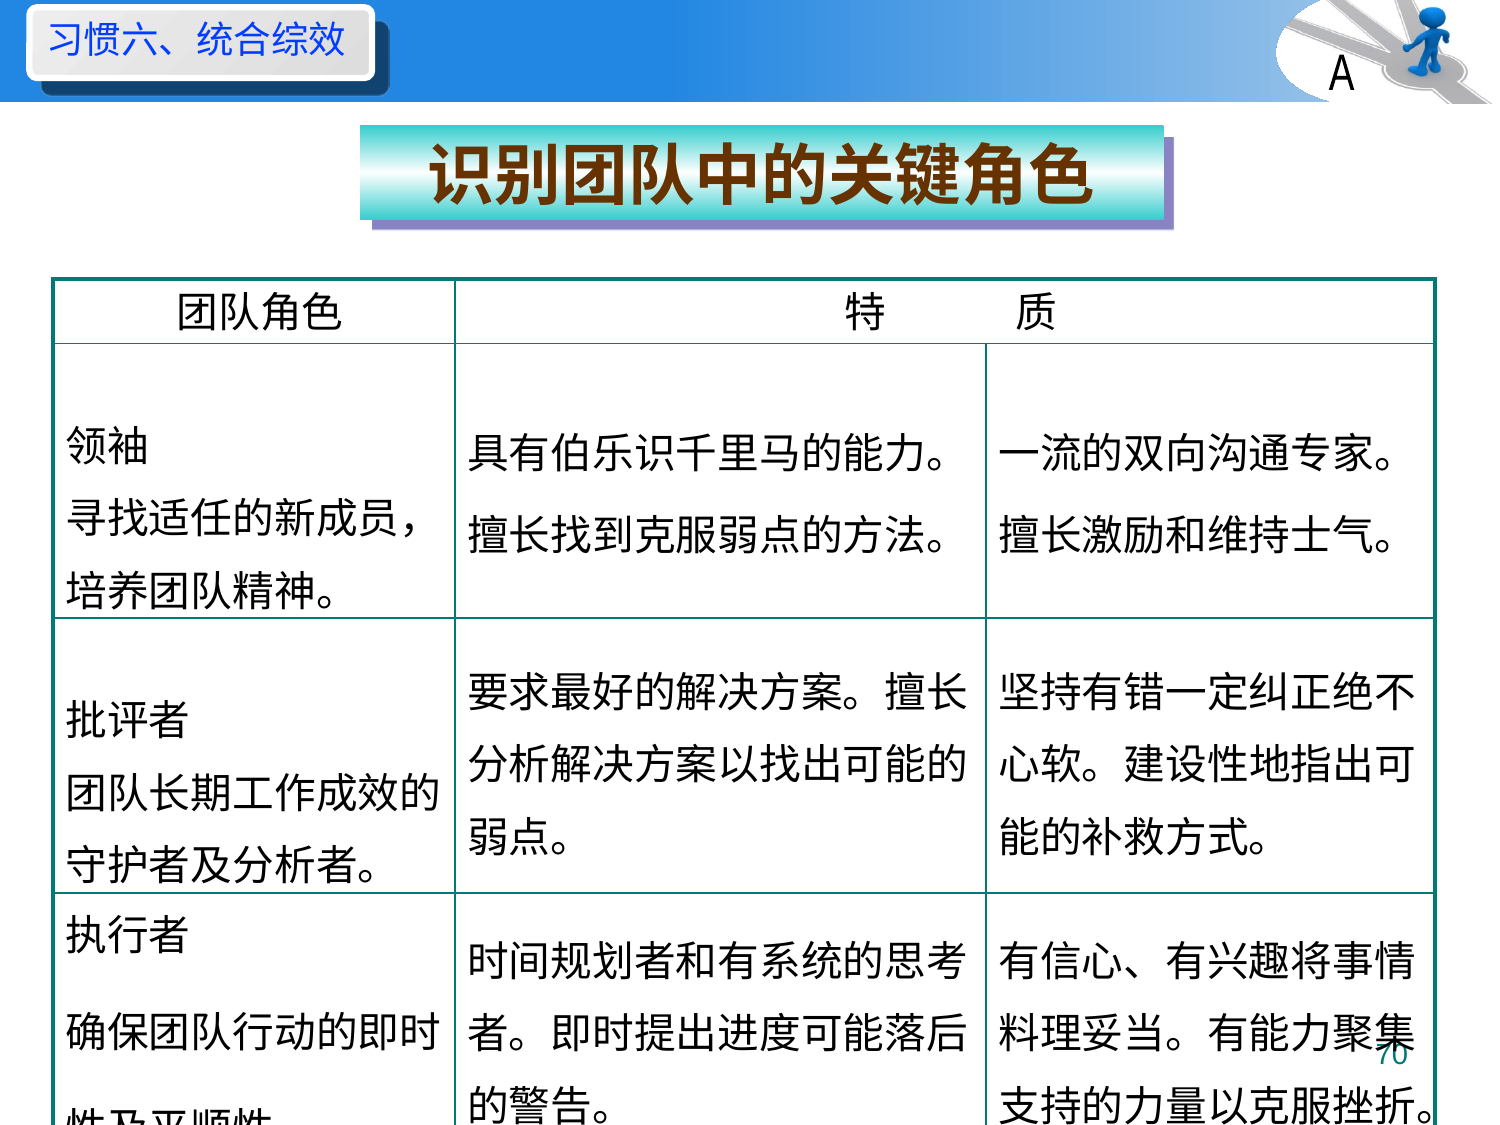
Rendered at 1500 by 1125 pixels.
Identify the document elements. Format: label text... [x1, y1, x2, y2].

table_cell 时间规划者和有系统的思考者。即时提出进度可能落后的警告。 [456, 894, 985, 1125]
table_cell 批评者 团队长期工作成效的守护者及分析者。 [55, 619, 454, 892]
picture [1281, 0, 1500, 104]
table_cell 一流的双向沟通专家。 擅长激励和维持士气。 [987, 344, 1433, 617]
table_cell 有信心、有兴趣将事情料理妥当。有能力聚集支持的力量以克服挫折。 [987, 894, 1433, 1125]
table_header 特 质 [456, 281, 1433, 343]
table_header 团队角色 [55, 281, 454, 343]
table_cell 执行者 确保团队行动的即时性及平顺性。 [55, 894, 454, 1125]
table_cell 要求最好的解决方案。擅长分析解决方案以找出可能的弱点。 [456, 619, 985, 892]
table_cell 领袖 寻找适任的新成员，培养团队精神。 [55, 344, 454, 617]
text_box 习惯六、统合综效 [29, 7, 373, 79]
title 识别团队中的关键角色 [359, 125, 1164, 221]
table_cell 具有伯乐识千里马的能力。 擅长找到克服弱点的方法。 [456, 344, 985, 617]
table_cell 坚持有错一定纠正绝不心软。建设性地指出可能的补救方式。 [987, 619, 1433, 892]
